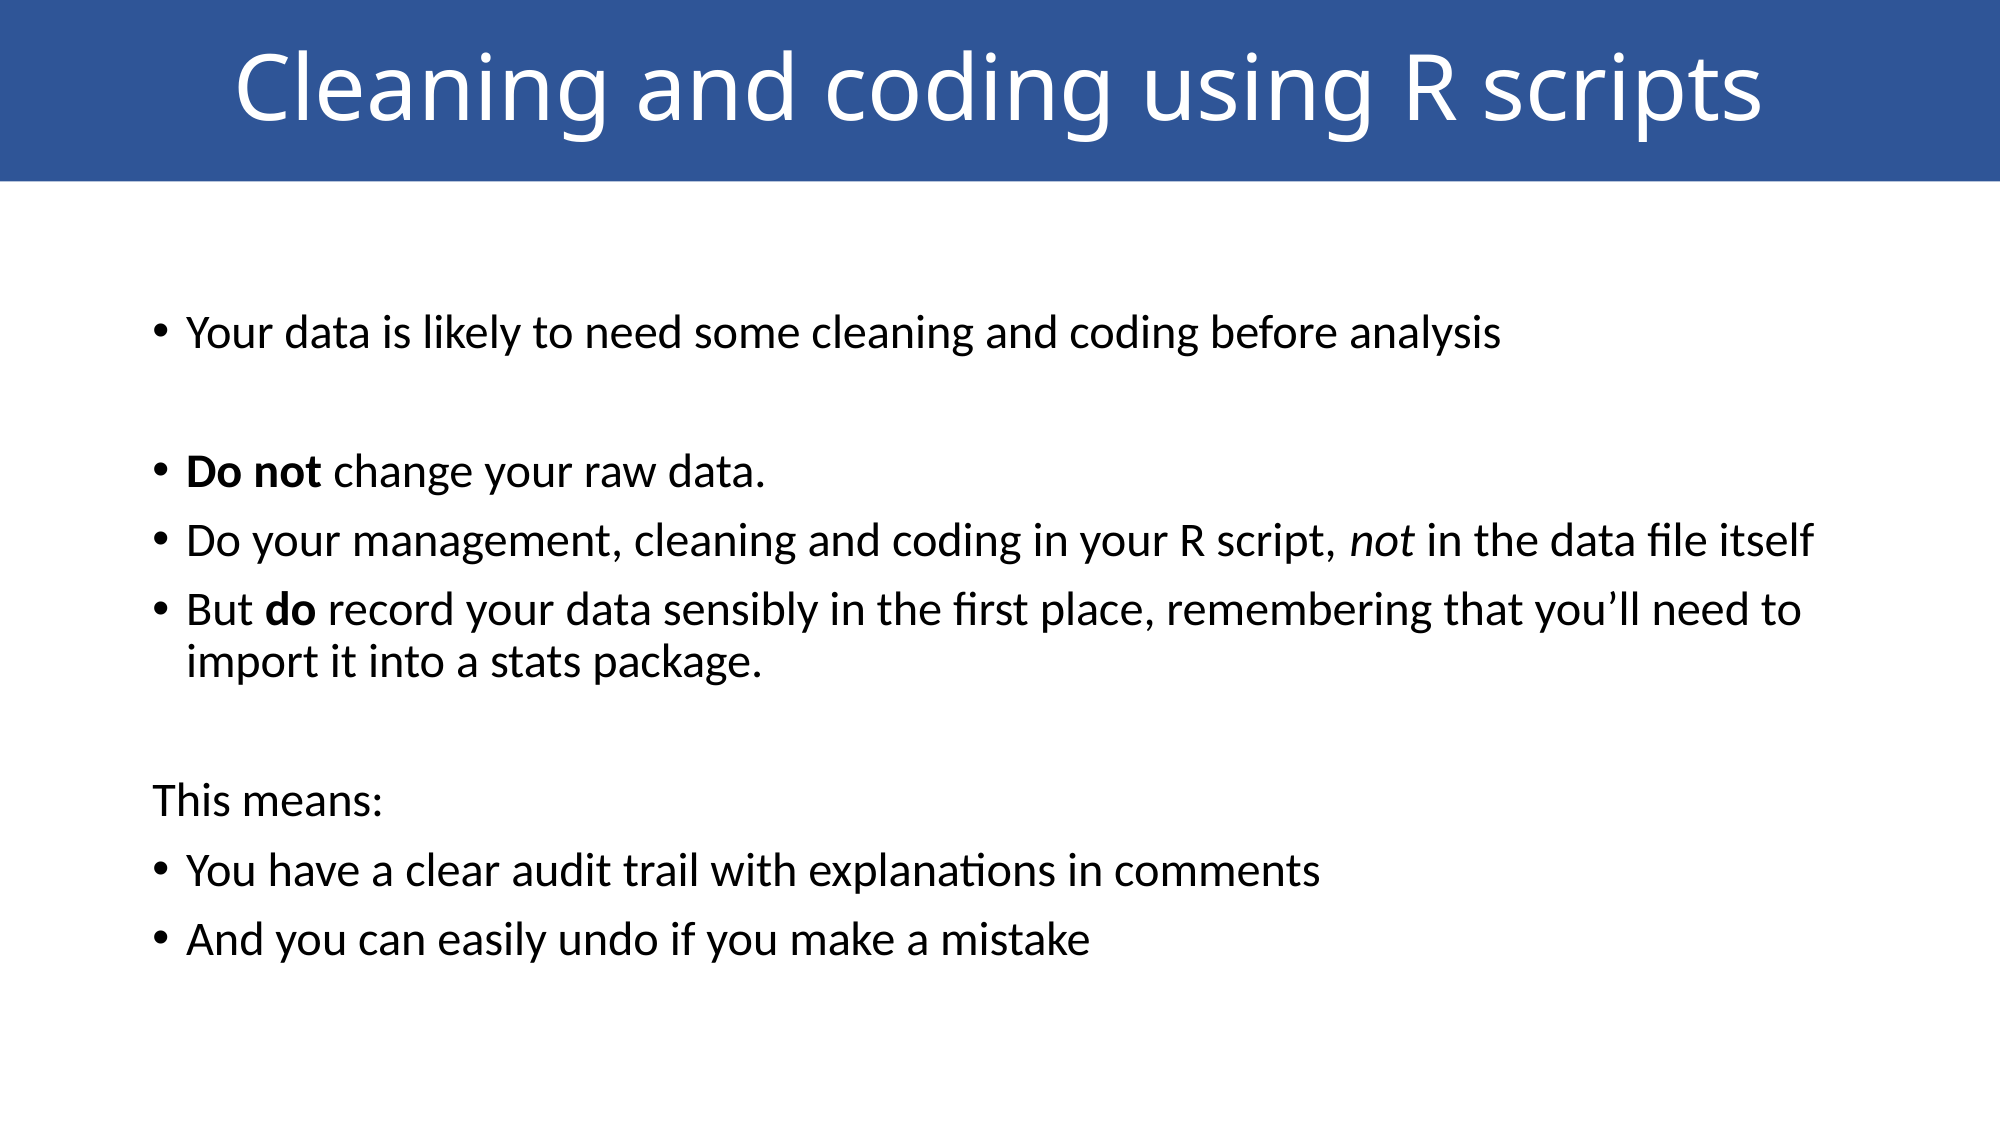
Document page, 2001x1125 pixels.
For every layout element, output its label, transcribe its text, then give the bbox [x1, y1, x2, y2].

title Cleaning and coding using R scripts [0, 0, 2000, 182]
list Your data is likely to need some cleaning and coding before analysis Do not change your raw data. Do your management, cleaning and coding in your R script, not in the data file itself But do record your data sensibly in the first place, remembering that you’ll need to import it into a stats package. This means: You have a clear audit trail with explanations in comments And you can easily undo if you make a mistake [137, 299, 1863, 1014]
